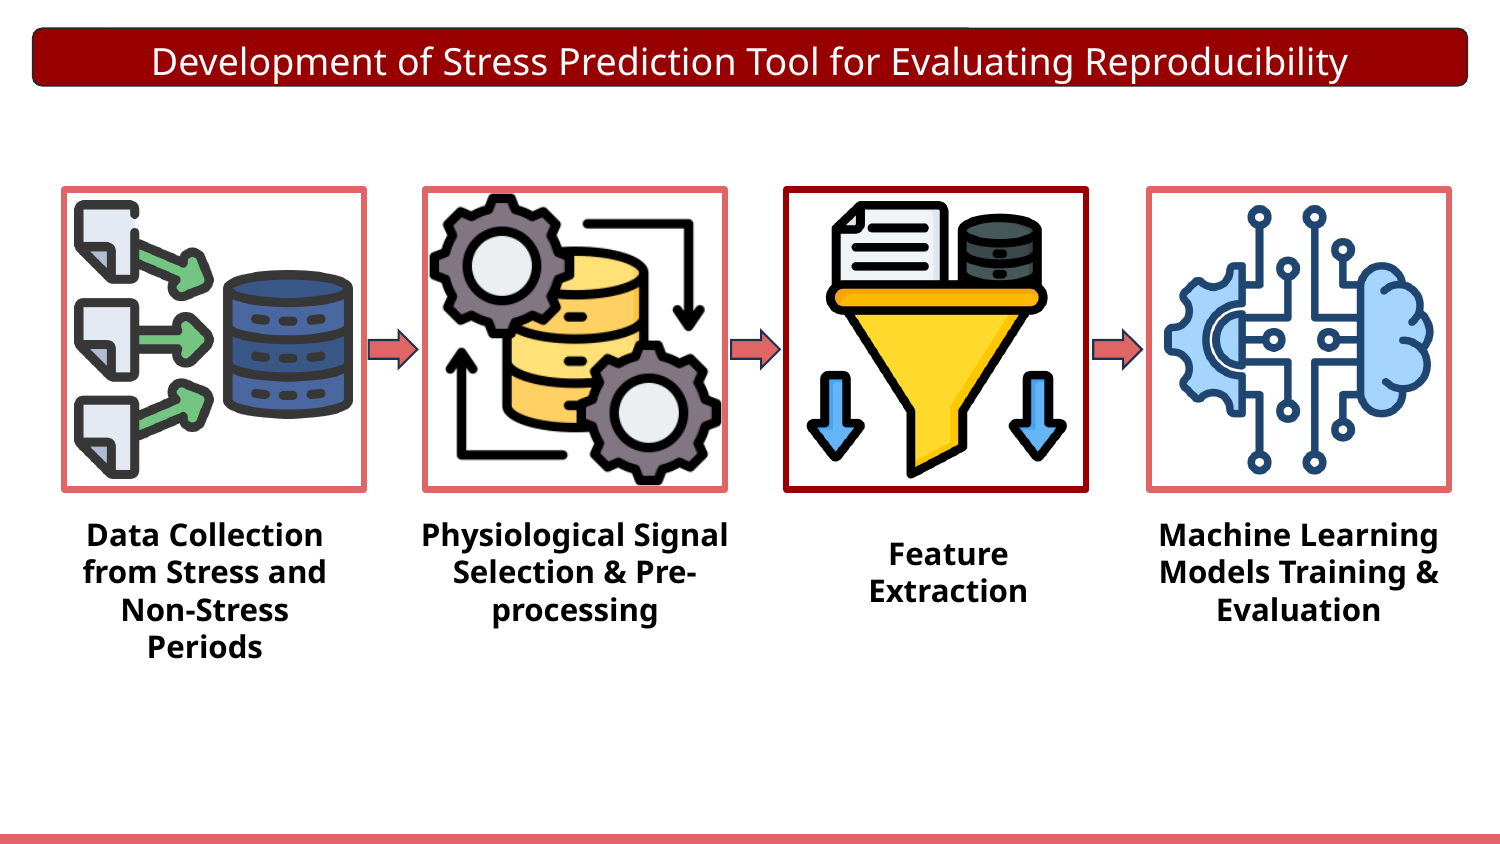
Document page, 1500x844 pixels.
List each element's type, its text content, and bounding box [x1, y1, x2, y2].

picture [74, 200, 354, 479]
text_box Machine Learning Models Training & Evaluation [1119, 507, 1478, 636]
text_box Data Collection from Stress and Non-Stress Periods [46, 507, 364, 673]
text_box Development of Stress Prediction Tool for Evaluating Reproducibility [32, 28, 1468, 86]
text_box [1148, 189, 1449, 490]
picture [1159, 200, 1439, 479]
text_box [1093, 330, 1142, 369]
text_box [63, 189, 364, 490]
text_box [786, 189, 1087, 490]
text_box Physiological Signal Selection & Pre-processing [357, 507, 793, 636]
text_box Feature Extraction [803, 526, 1094, 617]
picture [797, 200, 1076, 479]
text_box [731, 330, 780, 369]
text_box [368, 330, 418, 369]
picture [424, 189, 726, 490]
